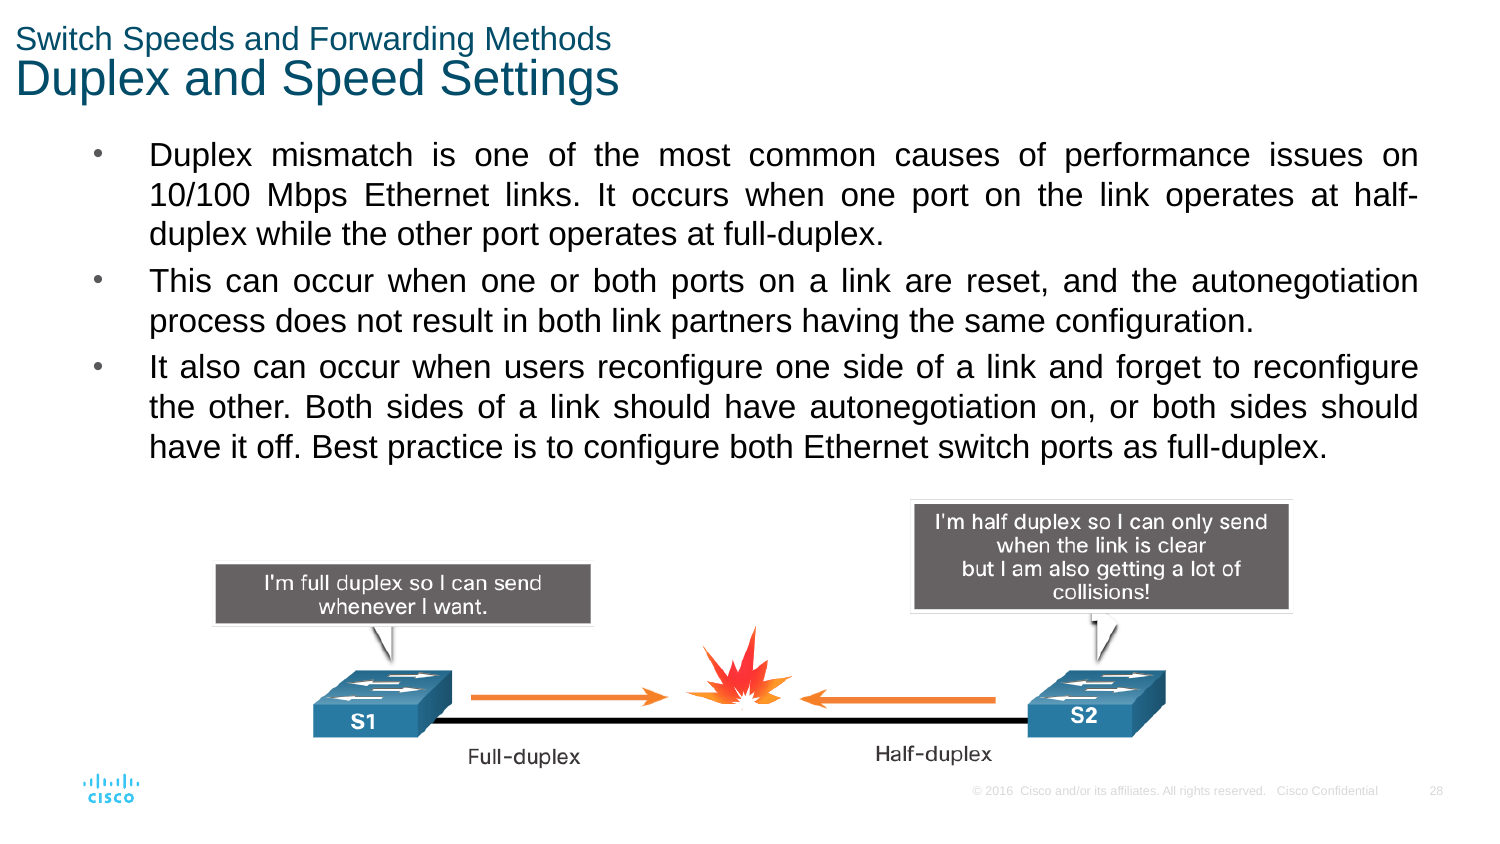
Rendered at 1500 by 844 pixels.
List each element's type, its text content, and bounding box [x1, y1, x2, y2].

list Duplex mismatch is one of the most common causes of performance issues on 10/100 Mbps Ethernet links. It occurs when one port on the link operates at half-duplex while the other port operates at full-duplex. This can occur when one or both ports on a link are reset, and the autonegotiation process does not result in both link partners having the same configuration. It also can occur when users reconfigure one side of a link and forget to reconfigure the other. Both sides of a link should have autonegotiation on, or both sides should have it off. Best practice is to configure both Ethernet switch ports as full-duplex. [77, 125, 1437, 477]
picture [198, 490, 1302, 769]
title Switch Speeds and Forwarding Methods Duplex and Speed Settings [0, 5, 1369, 126]
